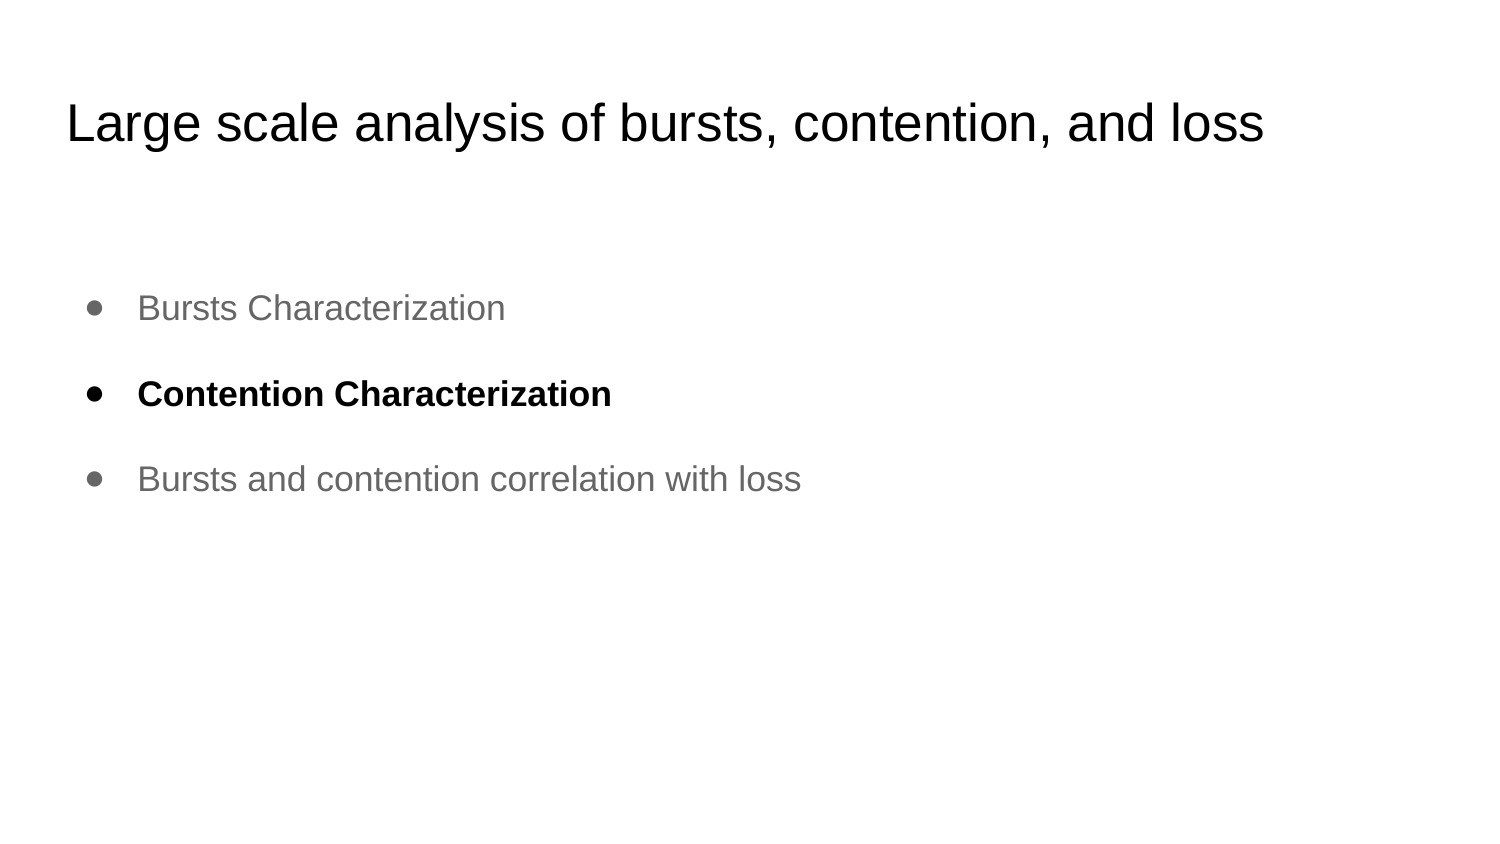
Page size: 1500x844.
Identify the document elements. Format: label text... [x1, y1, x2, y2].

title Large scale analysis of bursts, contention, and loss [51, 72, 1449, 167]
list Bursts Characterization Contention Characterization Bursts and contention correlation with loss [51, 227, 1421, 516]
